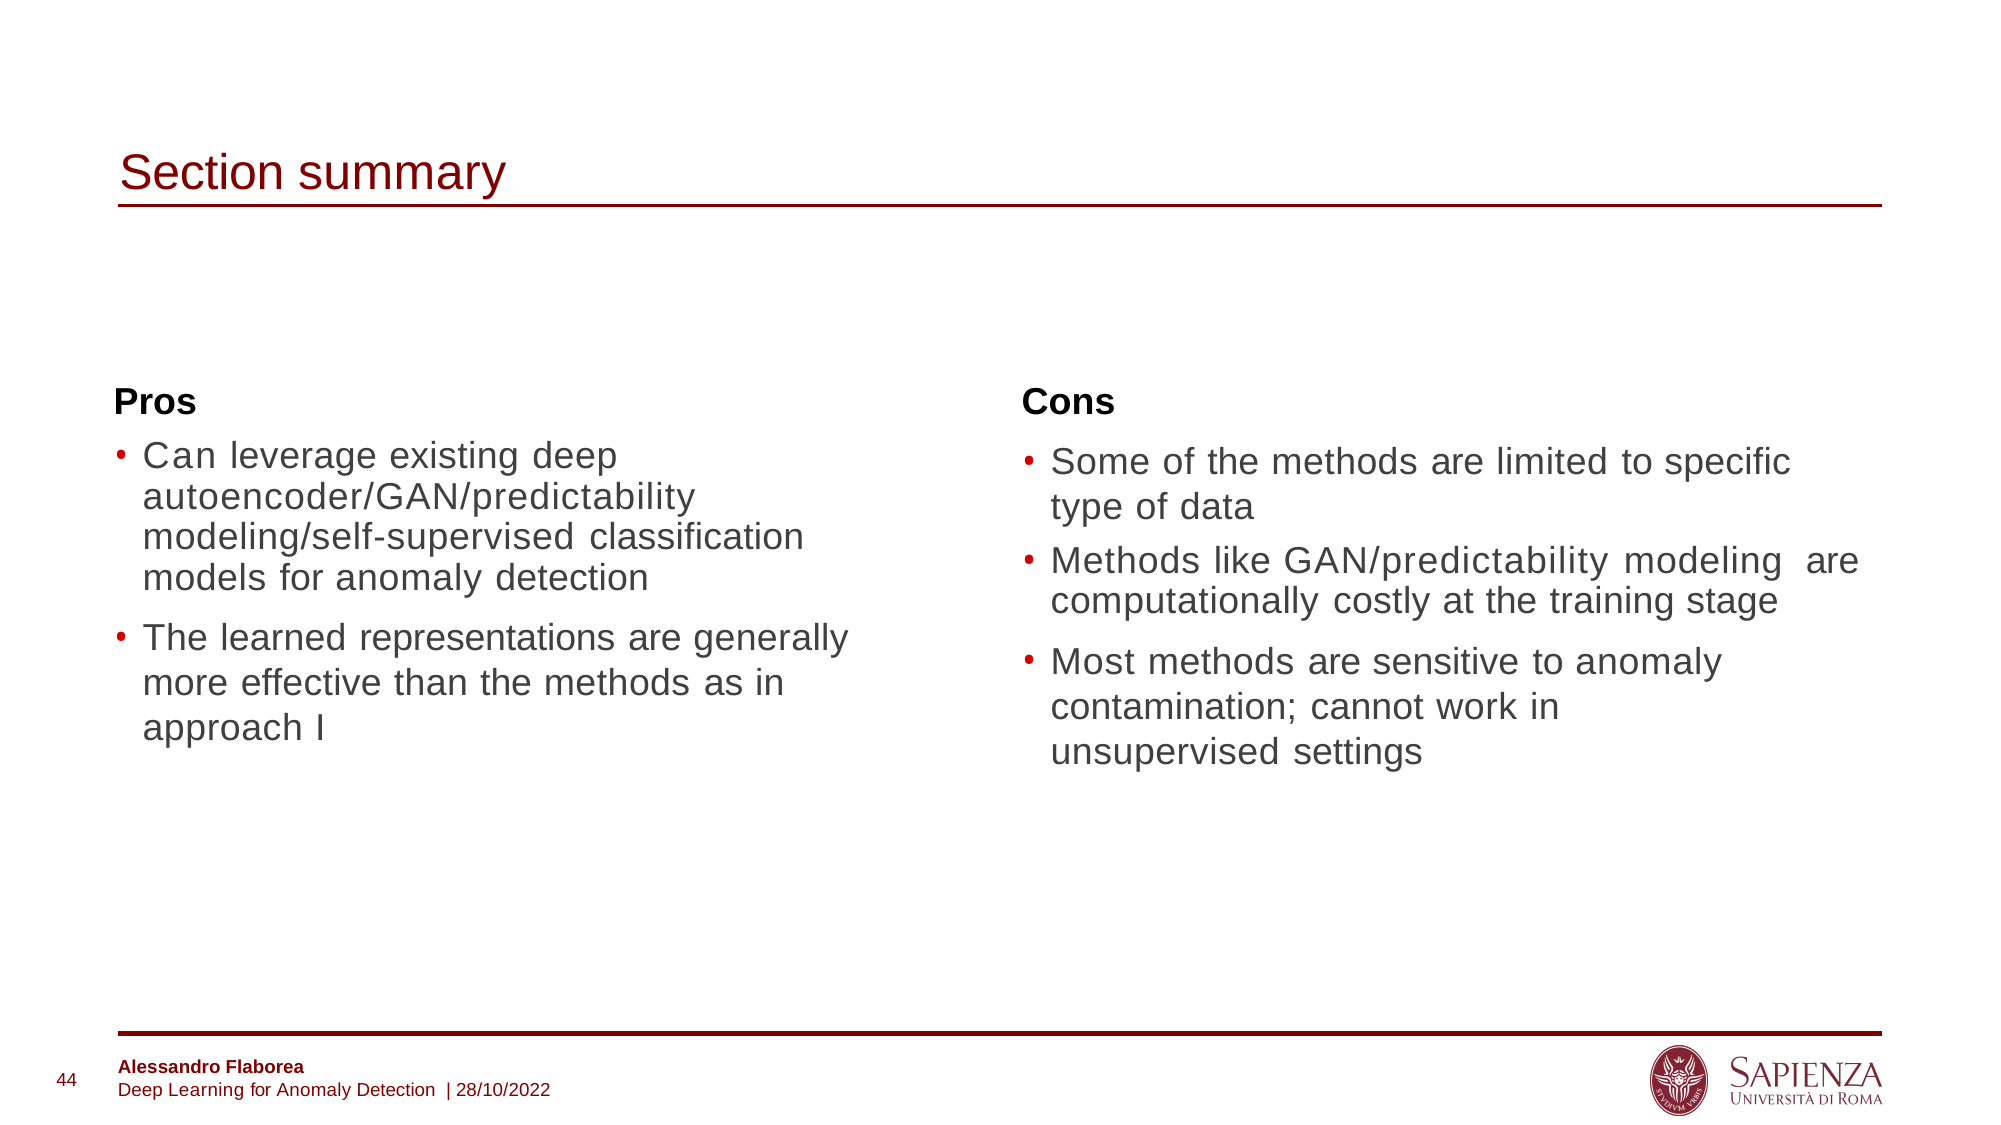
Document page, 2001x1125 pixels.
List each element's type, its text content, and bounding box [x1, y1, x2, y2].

picture [1650, 1045, 1882, 1116]
text_box Cons Some of the methods are limited to specific type of data Methods like GAN/predictability modeling are computationally costly at the training stage Most methods are sensitive to anomaly contamination; cannot work in unsupervised settings [1019, 362, 1863, 772]
title Section summary [117, 137, 878, 328]
text_box Pros Can leverage existing deep autoencoder/GAN/predictability modeling/self-supervised classification models for anomaly detection The learned representations are generally more effective than the methods as in approach I [111, 362, 909, 749]
slide_number 44 [50, 1052, 88, 1125]
